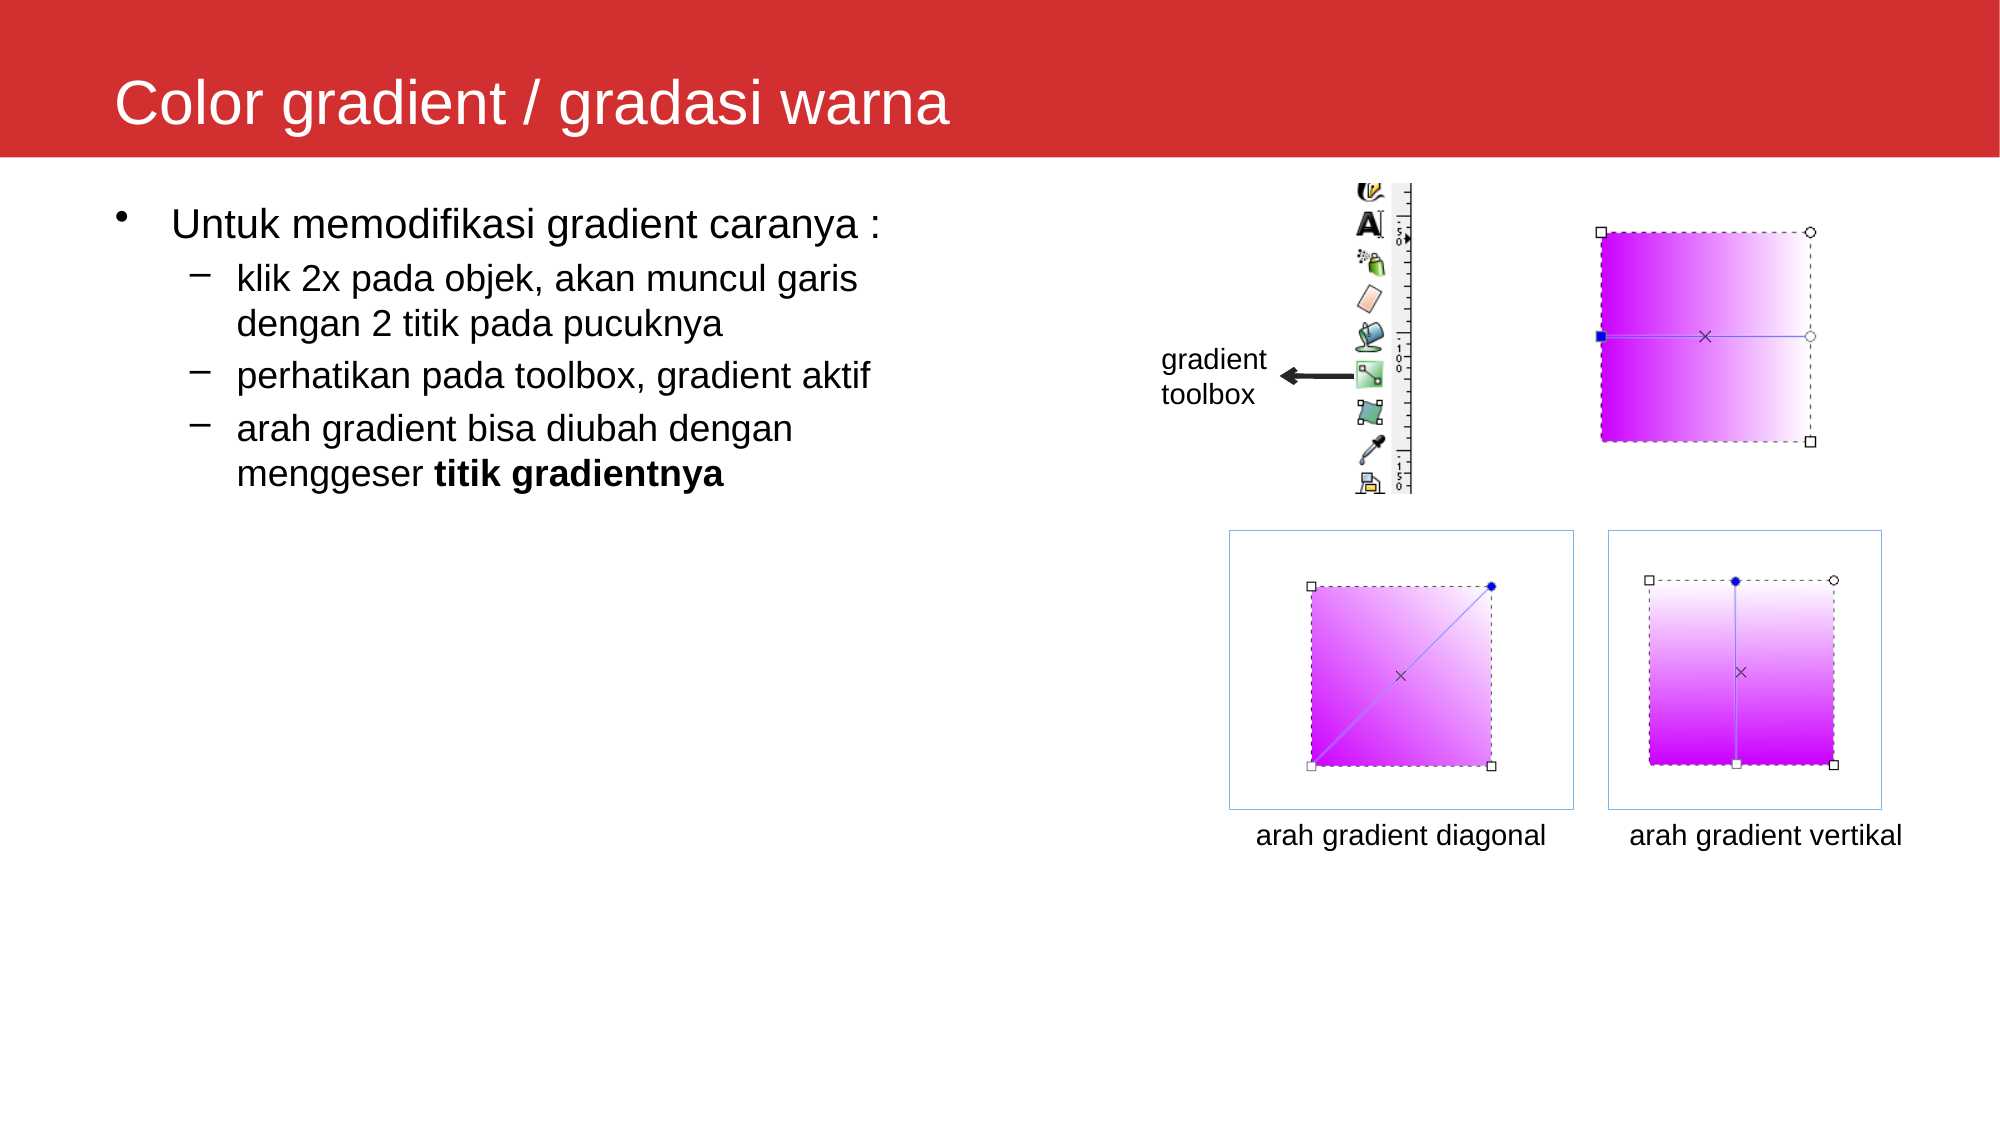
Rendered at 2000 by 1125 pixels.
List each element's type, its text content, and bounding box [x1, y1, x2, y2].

list Untuk memodifikasi gradient caranya : klik 2x pada objek, akan muncul garis dengan 2 titik pada pucuknya perhatikan pada toolbox, gradient aktif arah gradient bisa diubah dengan menggeser titik gradientnya [99, 188, 999, 1006]
picture [1608, 529, 1882, 810]
text_box gradient toolbox [1146, 333, 1291, 418]
picture [1229, 530, 1574, 810]
title Color gradient / gradasi warna [99, 44, 1900, 155]
text_box arah gradient vertikal [1608, 809, 1924, 859]
picture [1349, 183, 1924, 494]
text_box arah gradient diagonal [1229, 810, 1574, 859]
